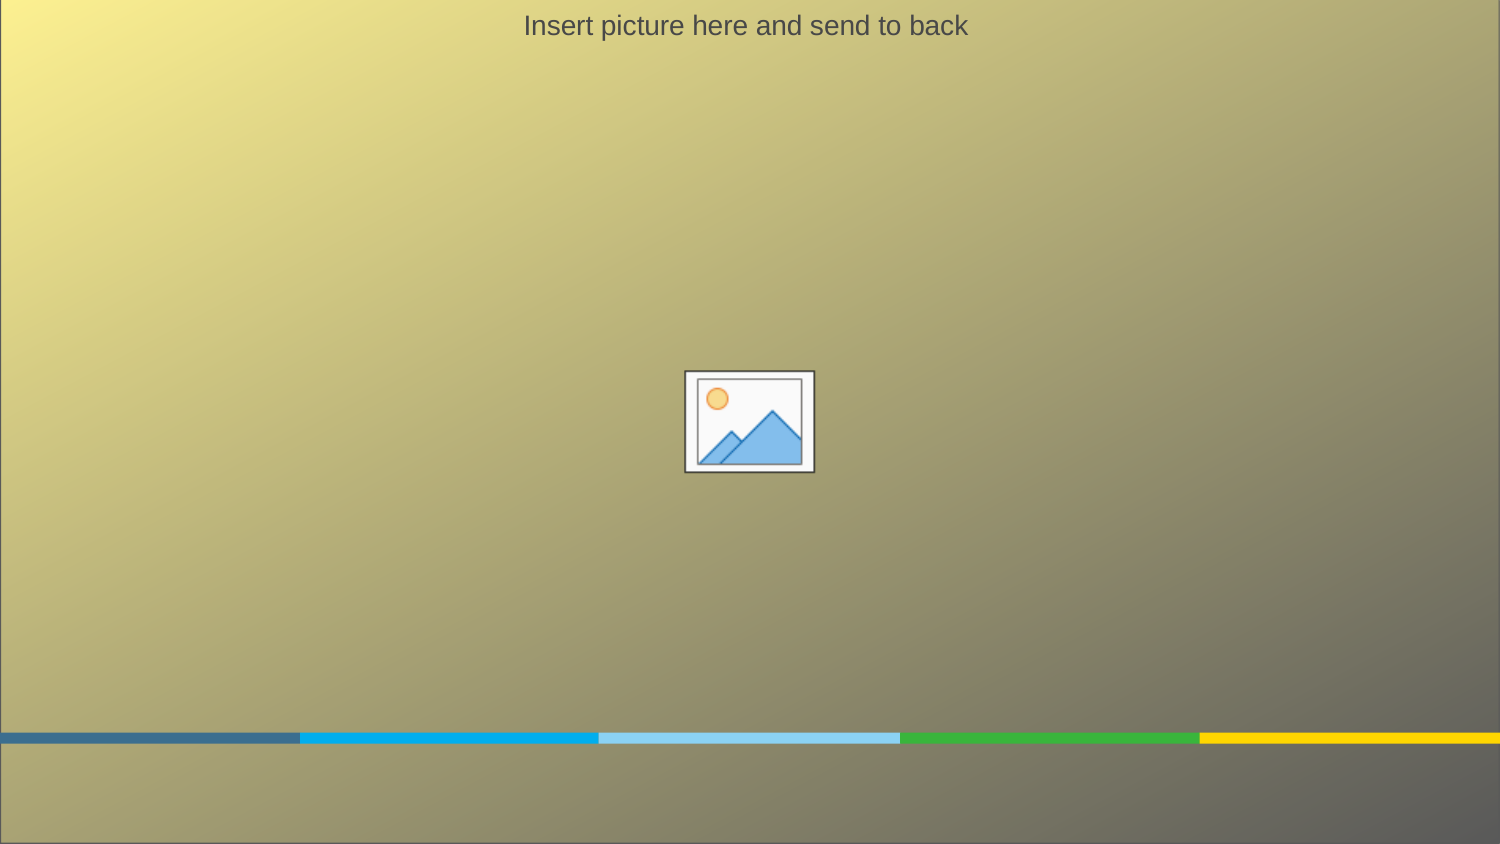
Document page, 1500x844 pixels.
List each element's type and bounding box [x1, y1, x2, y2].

picture [0, 744, 1500, 844]
text_box [0, 732, 1500, 744]
picture [0, 0, 1500, 732]
